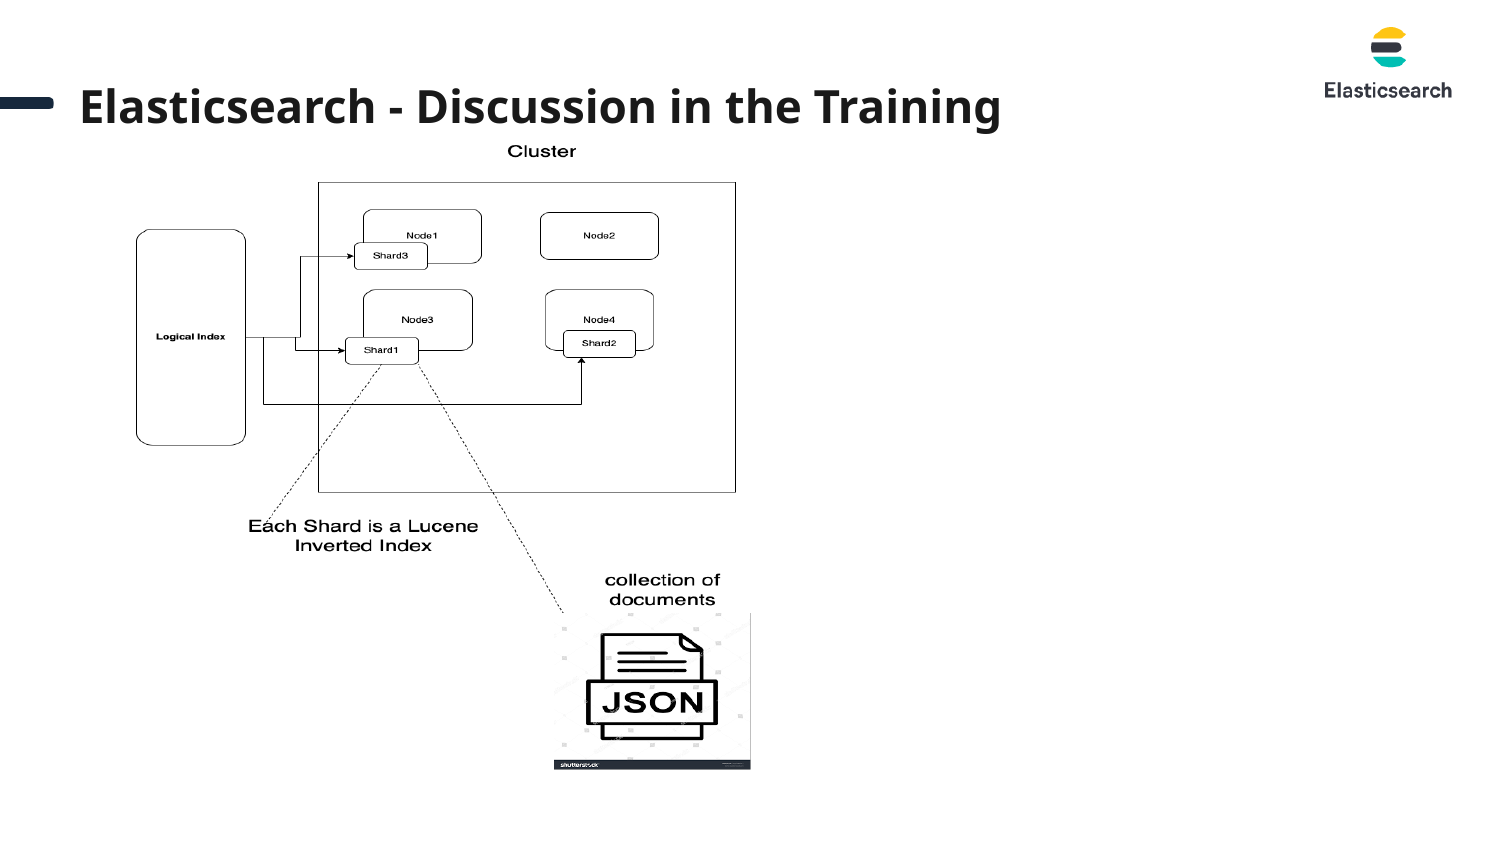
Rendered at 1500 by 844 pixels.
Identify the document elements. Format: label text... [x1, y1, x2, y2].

picture [1290, 9, 1485, 125]
picture [136, 141, 751, 770]
picture [0, 97, 54, 109]
title Elasticsearch - Discussion in the Training [63, 62, 1462, 157]
